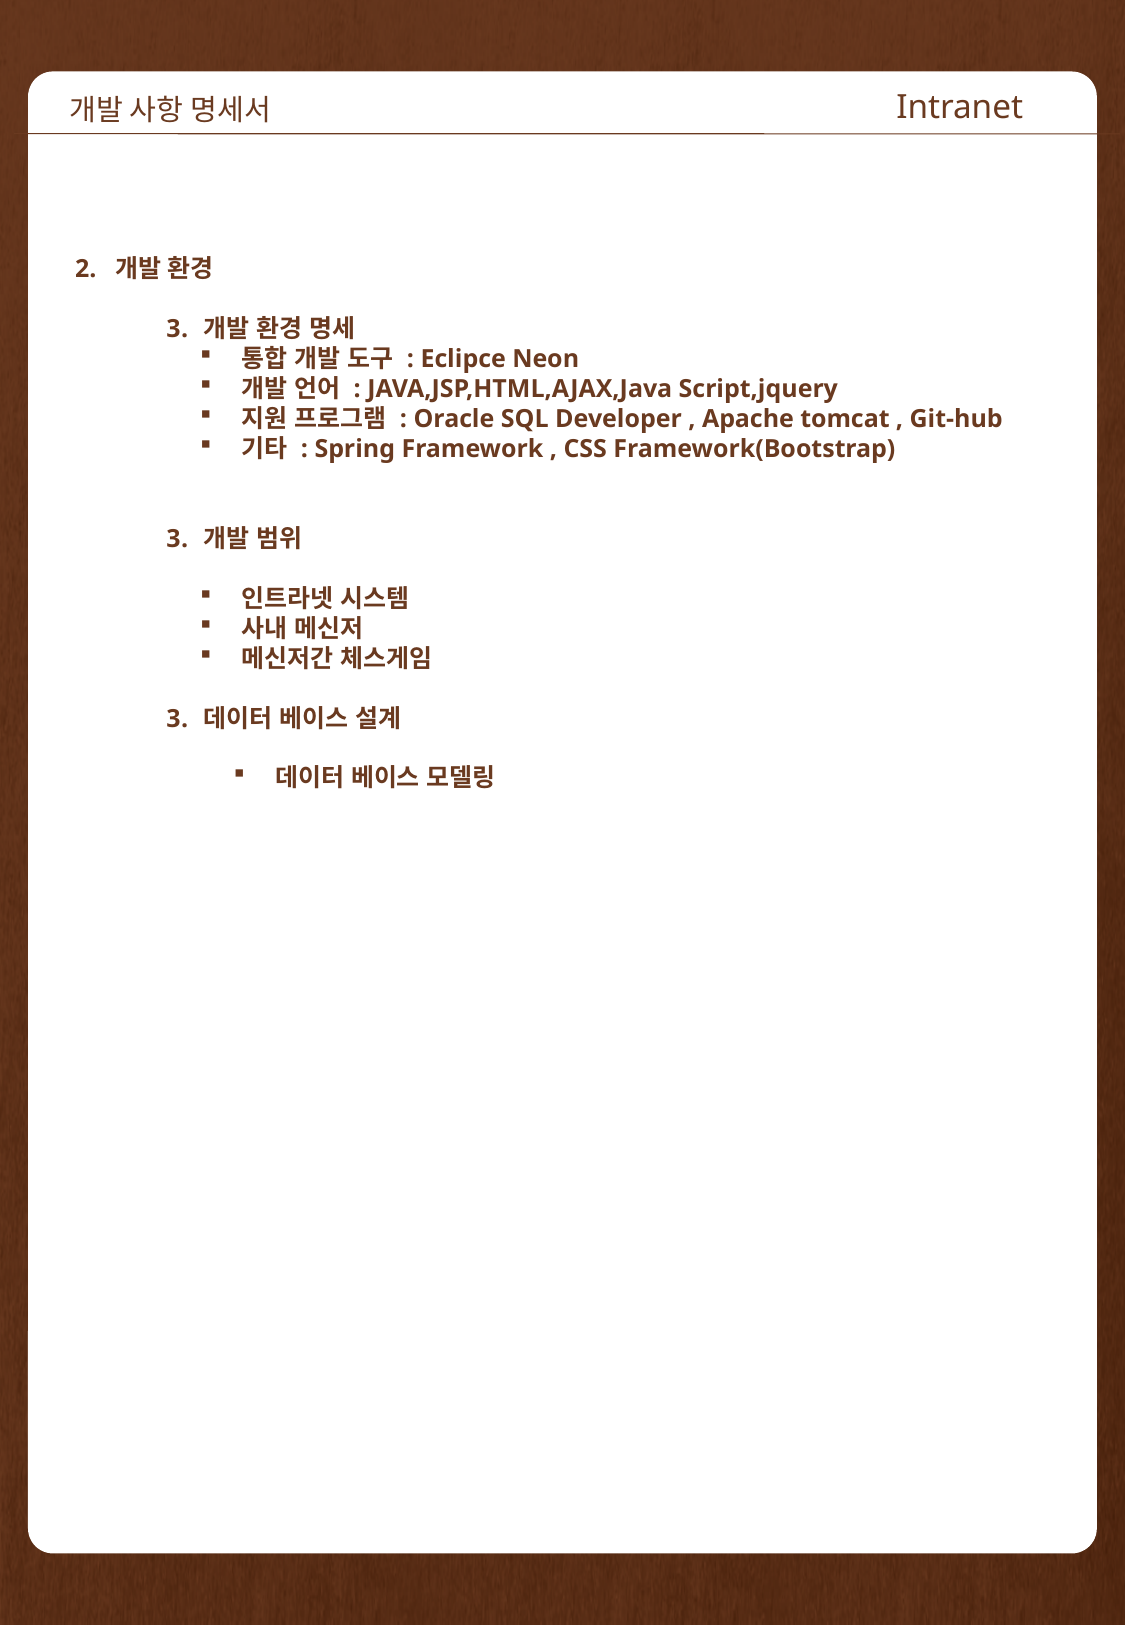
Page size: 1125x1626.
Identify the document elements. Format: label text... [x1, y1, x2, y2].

text_box 2. 개발 환경 개발 환경 명세 통합 개발 도구 : Eclipce Neon 개발 언어 : JAVA,JSP,HTML,AJAX,Java Script,jquery 지원 프로그램 : Oracle SQL Developer , Apache tomcat , Git-hub 기타 : Spring Framework , CSS Framework(Bootstrap) 개발 범위 인트라넷 시스템 사내 메신저 메신저간 체스게임 데이터 베이스 설계 데이터 베이스 모델링 [60, 245, 1019, 890]
text_box Intranet [881, 78, 1125, 134]
text_box 개발 사항 명세서 [54, 56, 424, 133]
